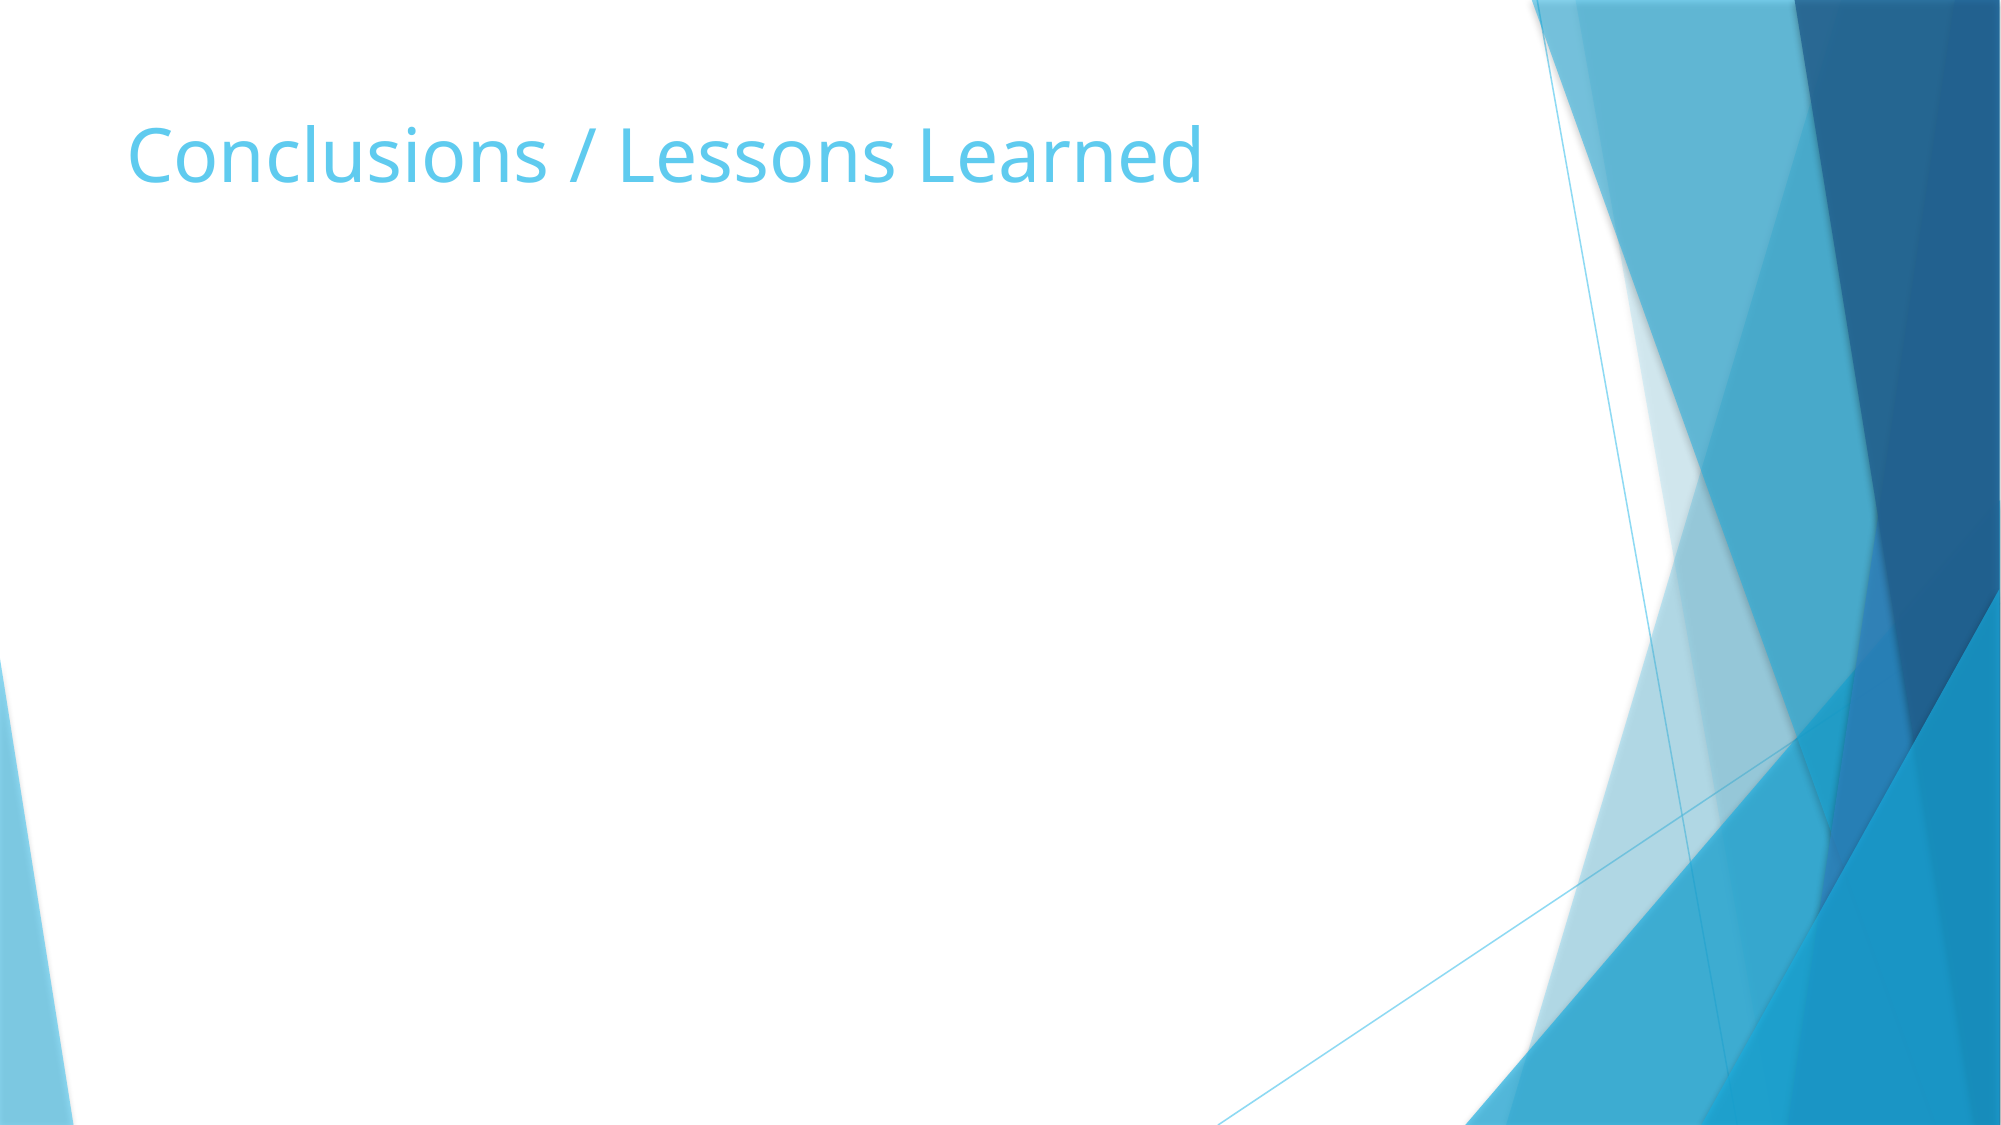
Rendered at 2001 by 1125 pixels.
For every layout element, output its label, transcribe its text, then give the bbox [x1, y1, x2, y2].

title Conclusions / Lessons Learned [111, 99, 1522, 317]
